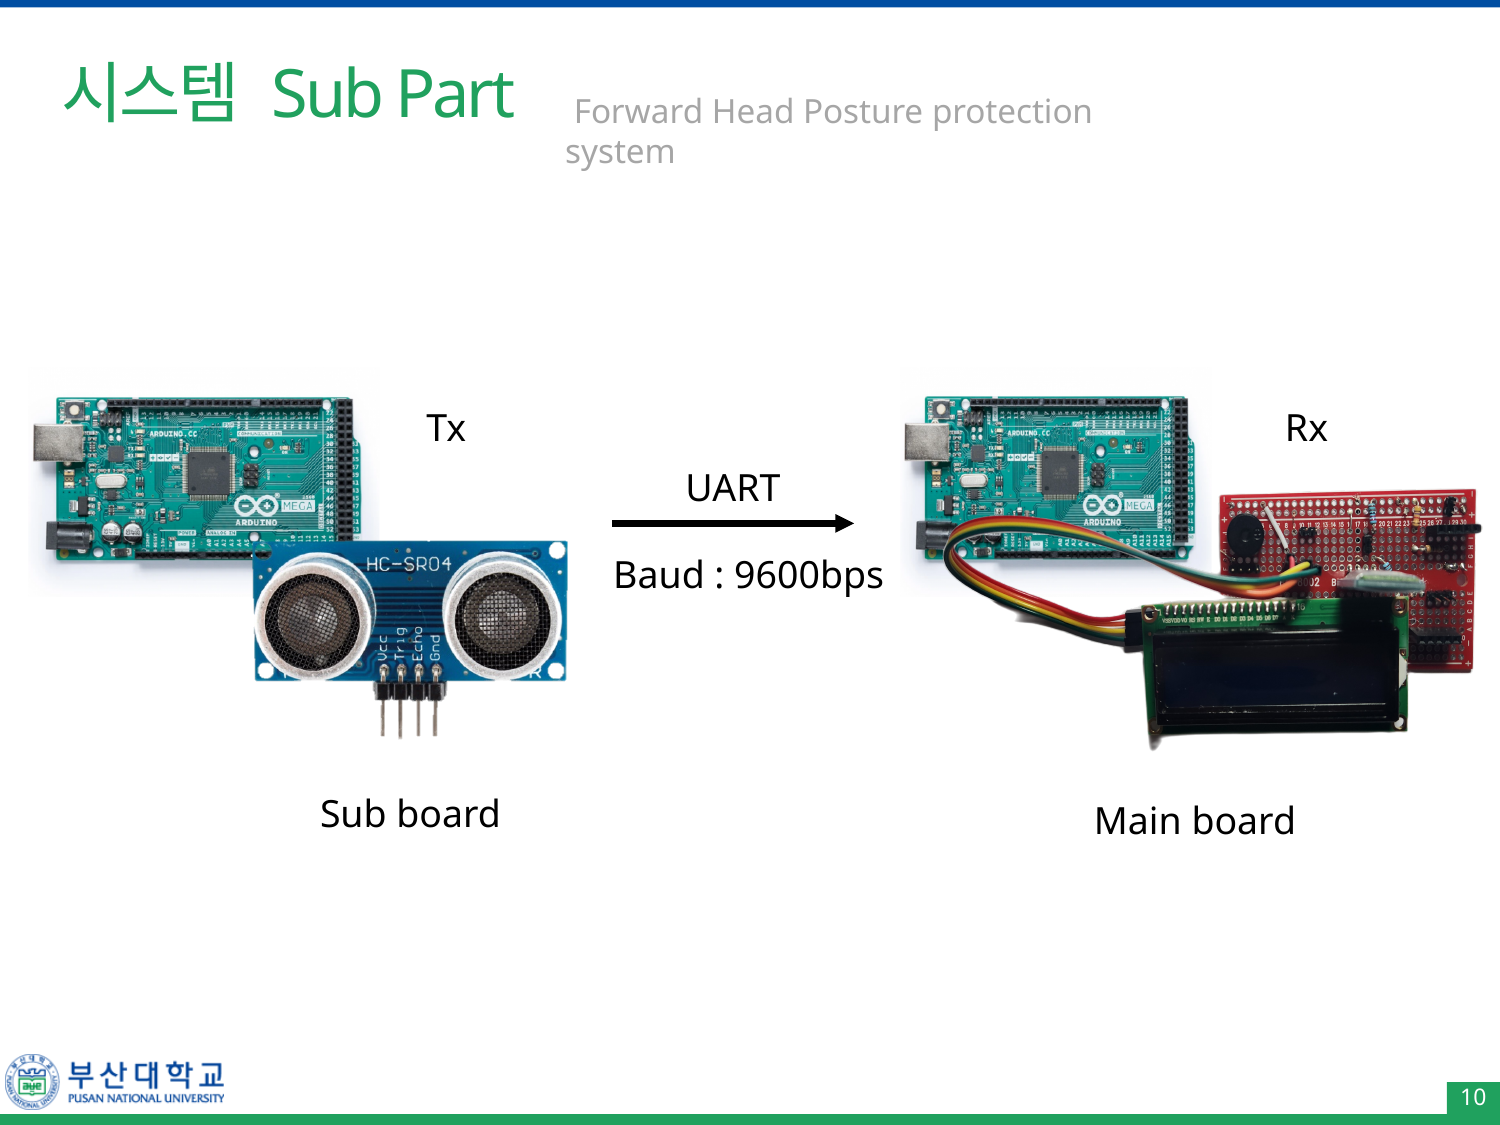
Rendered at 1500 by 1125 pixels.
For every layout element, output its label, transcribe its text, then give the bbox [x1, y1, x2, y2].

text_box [899, 367, 1485, 758]
text_box Baud : 9600bps [619, 543, 894, 604]
text_box Forward Head Posture protection system [550, 83, 1212, 178]
picture [5, 1054, 224, 1110]
slide_number 10 [1446, 1082, 1500, 1115]
text_box UART [670, 456, 796, 517]
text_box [27, 367, 613, 758]
text_box Main board [1079, 790, 1328, 850]
title 시스템 Sub Part [46, 43, 551, 140]
text_box Sub board [305, 782, 523, 843]
